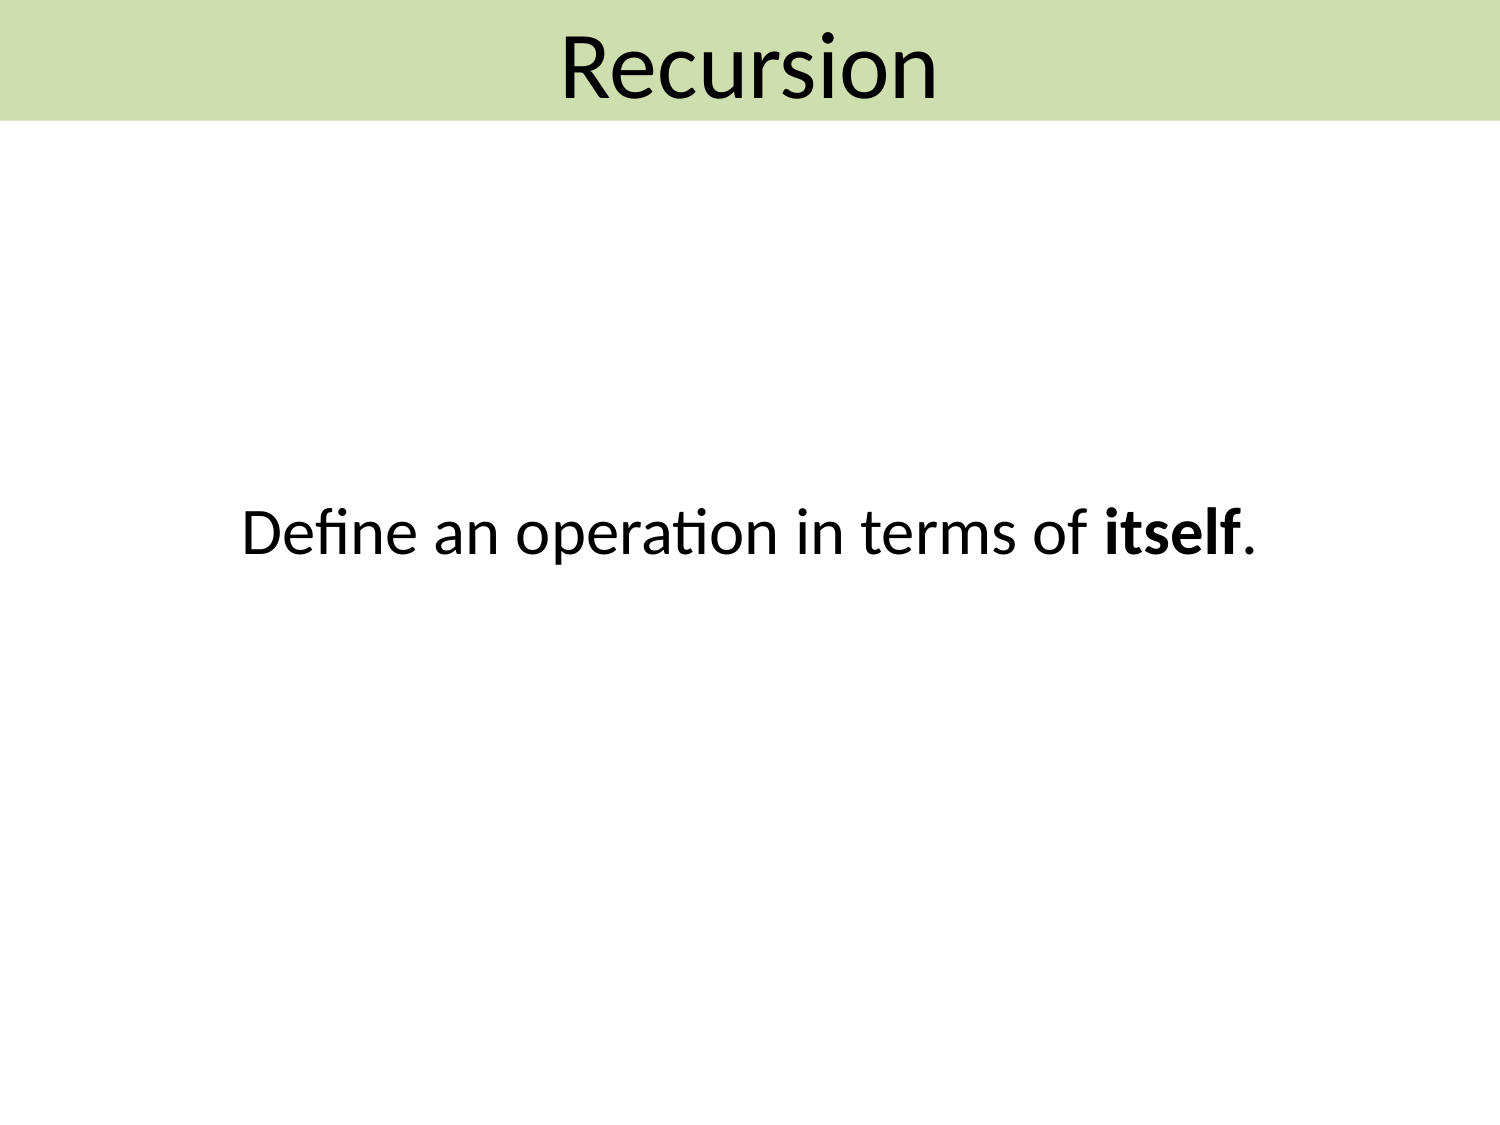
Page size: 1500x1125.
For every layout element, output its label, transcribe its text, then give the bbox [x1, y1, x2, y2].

text_box Define an operation in terms of itself. [74, 479, 1425, 717]
text_box Recursion [0, 0, 1500, 121]
